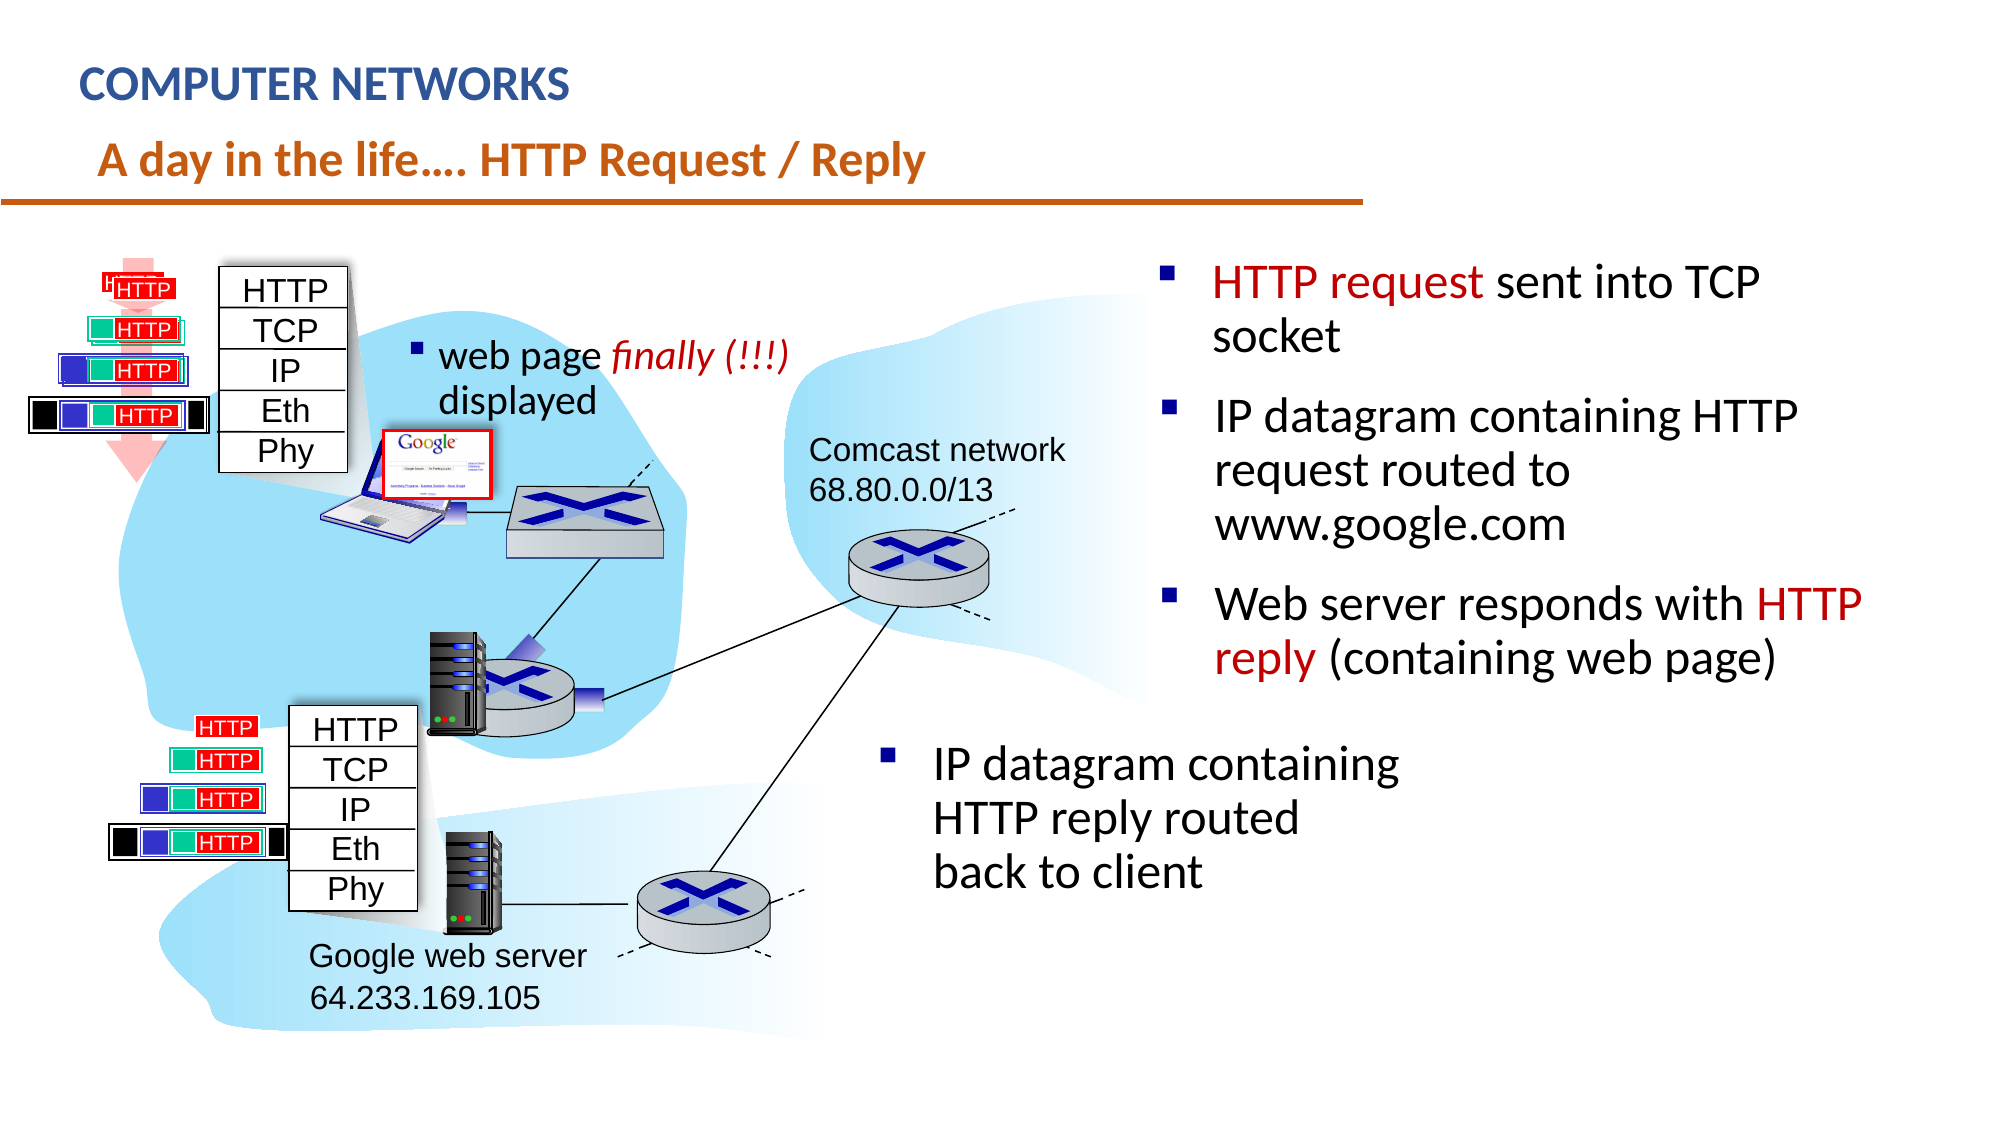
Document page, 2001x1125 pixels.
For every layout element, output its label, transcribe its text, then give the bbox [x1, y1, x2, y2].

text_box IP datagram containing HTTP request routed to www.google.com [1143, 382, 1892, 544]
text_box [31, 436, 209, 483]
text_box IP datagram containing HTTP reply routed back to client [861, 730, 1421, 818]
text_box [319, 439, 470, 547]
text_box [575, 688, 605, 712]
text_box HTTP request sent into TCP socket [1141, 248, 1860, 404]
text_box web page finally (!!!) displayed [384, 326, 811, 415]
text_box [506, 634, 546, 659]
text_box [949, 509, 1016, 535]
text_box Google web server [293, 926, 603, 982]
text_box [109, 706, 287, 822]
text_box [159, 783, 1187, 1047]
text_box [447, 659, 575, 737]
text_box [617, 937, 666, 957]
text_box Web server responds with HTTP reply (containing web page) [1143, 569, 1935, 732]
picture [384, 431, 490, 497]
text_box [784, 294, 1344, 705]
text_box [443, 832, 503, 935]
text_box A day in the life…. HTTP Request / Reply [82, 119, 942, 194]
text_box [924, 594, 991, 620]
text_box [848, 529, 989, 608]
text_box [427, 632, 487, 736]
text_box COMPUTER NETWORKS [64, 43, 1295, 119]
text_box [637, 871, 771, 954]
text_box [287, 700, 447, 933]
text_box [29, 268, 207, 436]
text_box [771, 889, 805, 909]
text_box [388, 310, 532, 326]
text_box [217, 261, 378, 502]
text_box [89, 258, 174, 268]
text_box Comcast network 68.80.0.0/13 [794, 421, 1091, 516]
text_box 64.233.169.105 [295, 982, 557, 1024]
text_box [109, 822, 287, 863]
text_box [118, 327, 688, 759]
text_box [506, 486, 664, 559]
